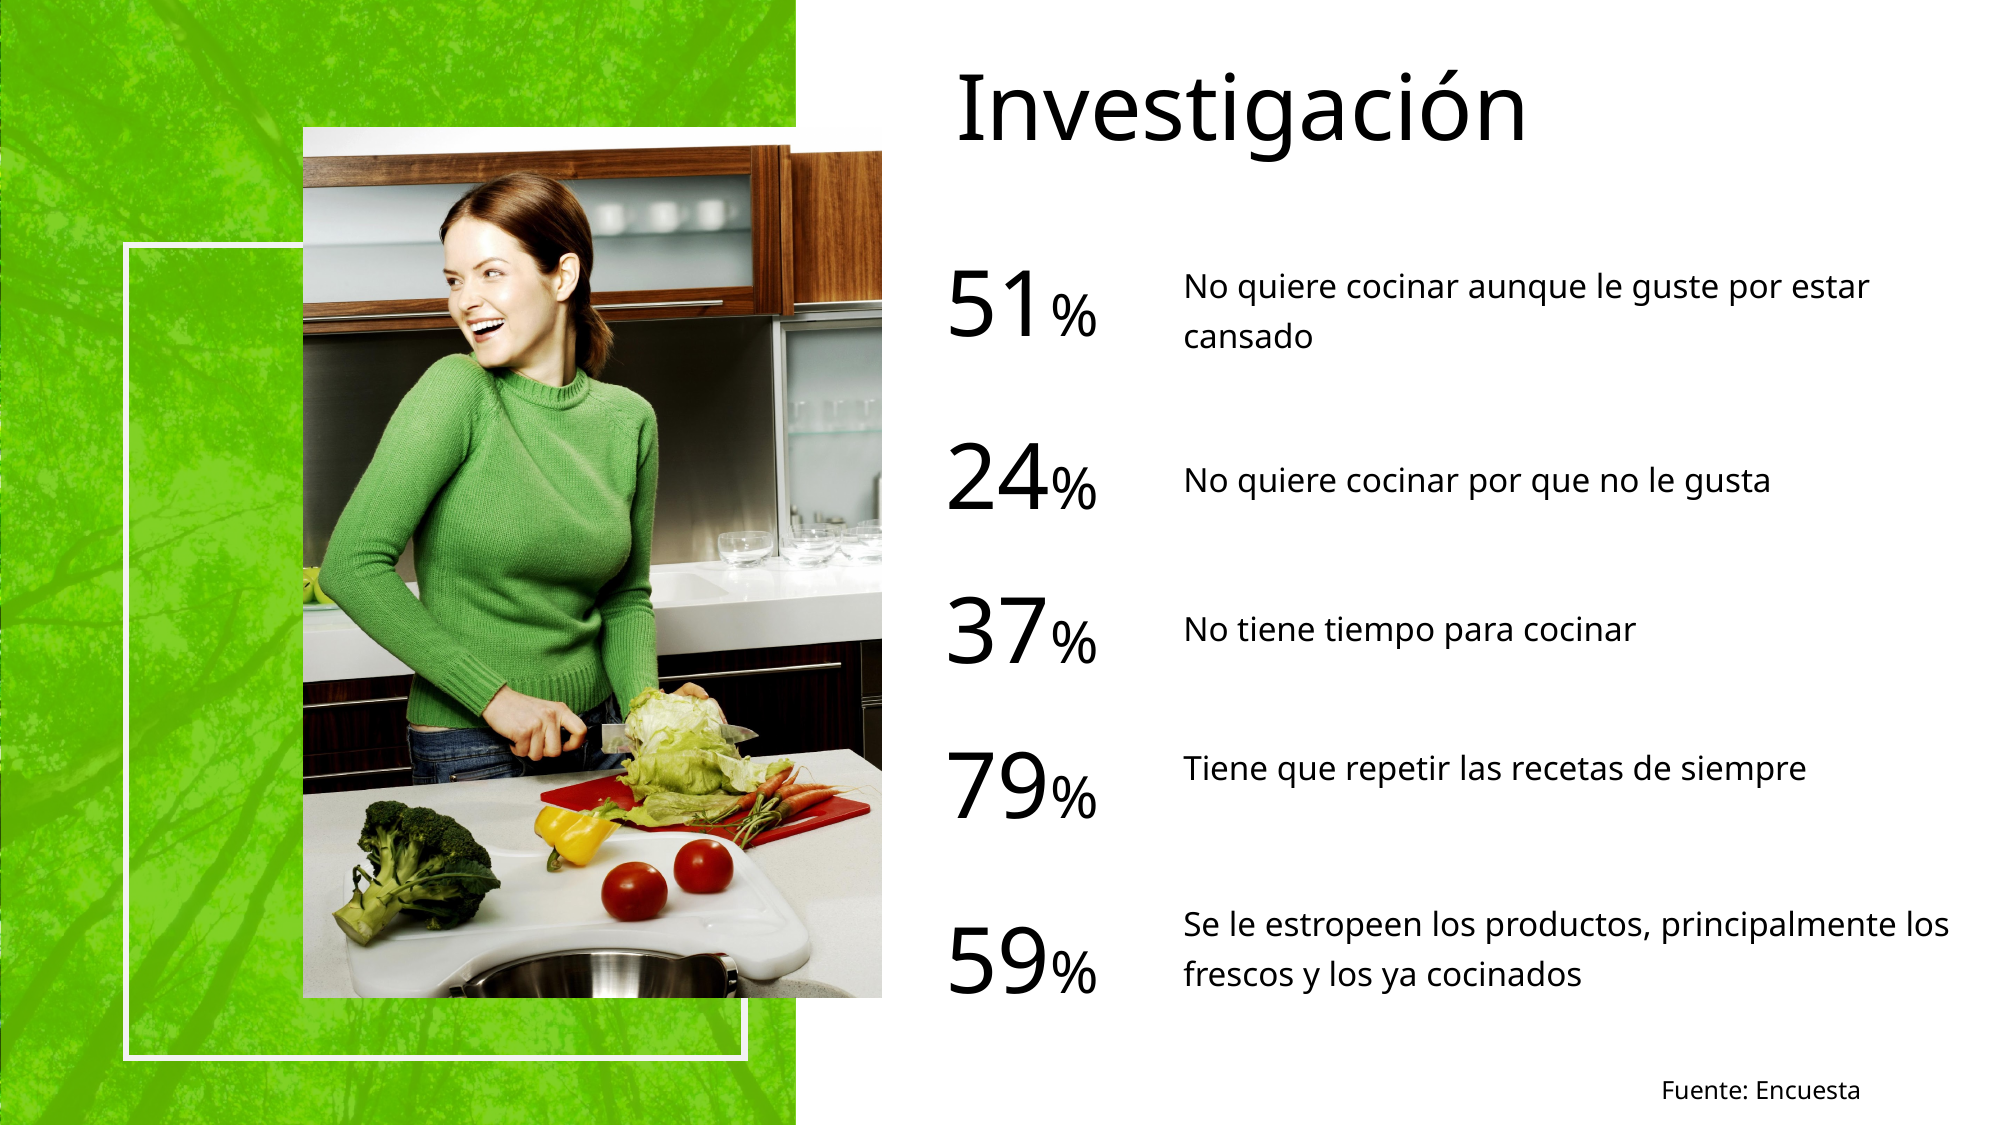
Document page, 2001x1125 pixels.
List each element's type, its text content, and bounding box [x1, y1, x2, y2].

text_box No quiere cocinar por que no le gusta [1168, 441, 1981, 527]
text_box [126, 244, 745, 1058]
text_box No tiene tiempo para cocinar [1168, 590, 1981, 675]
text_box 59% [930, 874, 1143, 1021]
picture [303, 127, 882, 998]
title Investigación [941, 37, 1782, 184]
text_box Fuente: Encuesta [1297, 1059, 2000, 1120]
text_box 24% [930, 391, 1169, 537]
text_box Tiene que repetir las recetas de siempre [1168, 729, 1981, 857]
text_box Se le estropeen los productos, principalmente los frescos y los ya cocinados [1168, 885, 1981, 1051]
text_box 79% [930, 700, 1169, 846]
list No quiere cocinar aunque le guste por estar cansado [1168, 247, 1981, 375]
text_box 37% [930, 545, 1169, 691]
text_box 51% [930, 218, 1208, 364]
